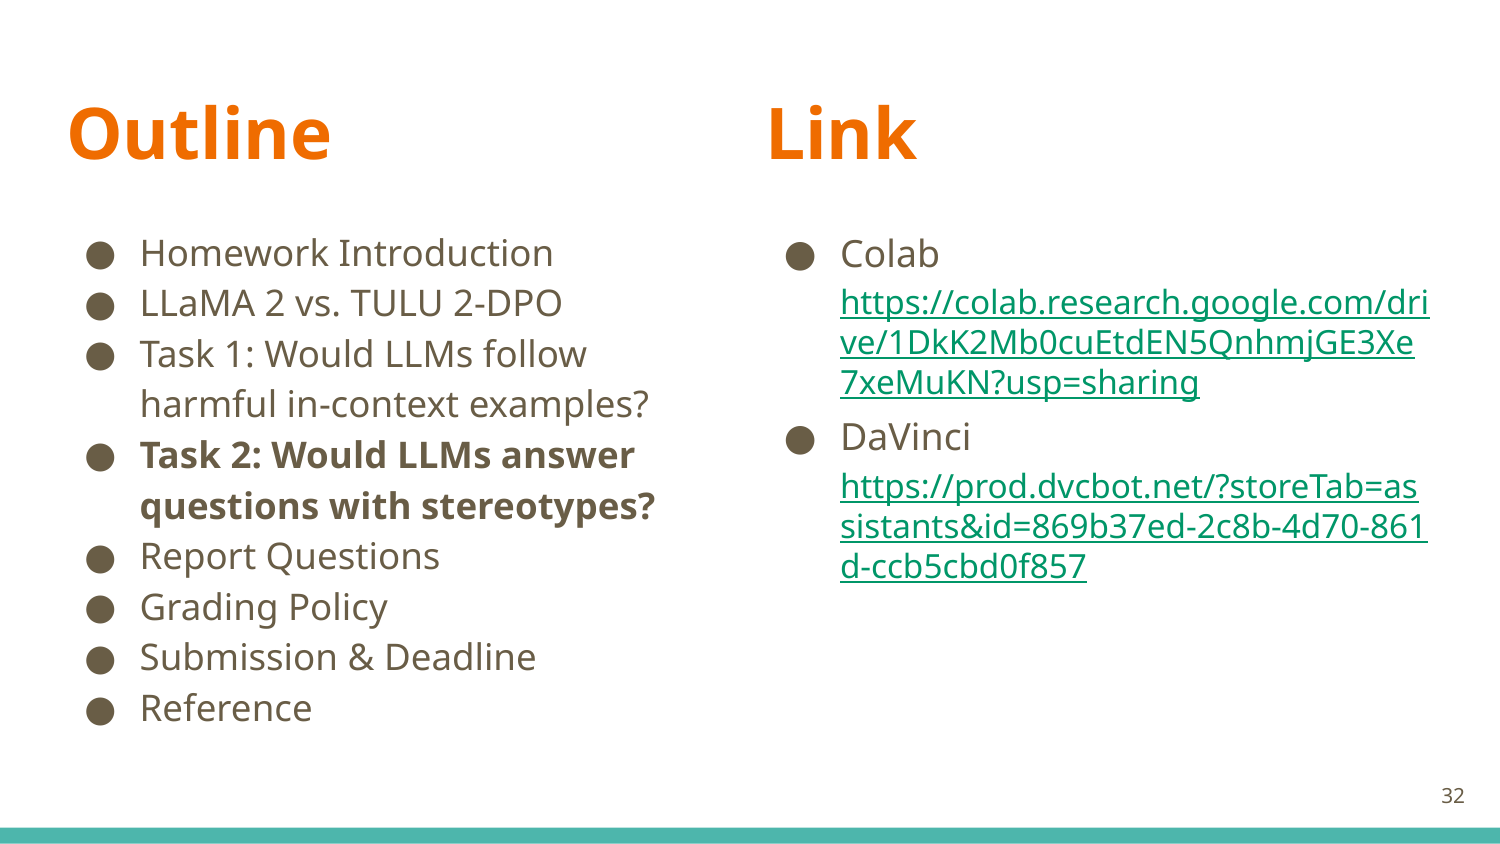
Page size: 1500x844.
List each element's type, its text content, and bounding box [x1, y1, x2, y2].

slide_number 32 [1389, 764, 1480, 830]
list Colab https://colab.research.google.com/drive/1DkK2Mb0cuEtdEN5QnhmjGE3Xe7xeMuKN?usp=sharing DaVinci https://prod.dvcbot.net/?storeTab=assistants&id=869b37ed-2c8b-4d70-861d-ccb5cbd0f857 [750, 207, 1449, 828]
title Outline [51, 72, 750, 189]
title Link [750, 72, 1449, 189]
list Homework Introduction LLaMA 2 vs. TULU 2-DPO Task 1: Would LLMs follow harmful in-context examples? Task 2: Would LLMs answer questions with stereotypes? Report Questions Grading Policy Submission & Deadline Reference [51, 207, 671, 844]
